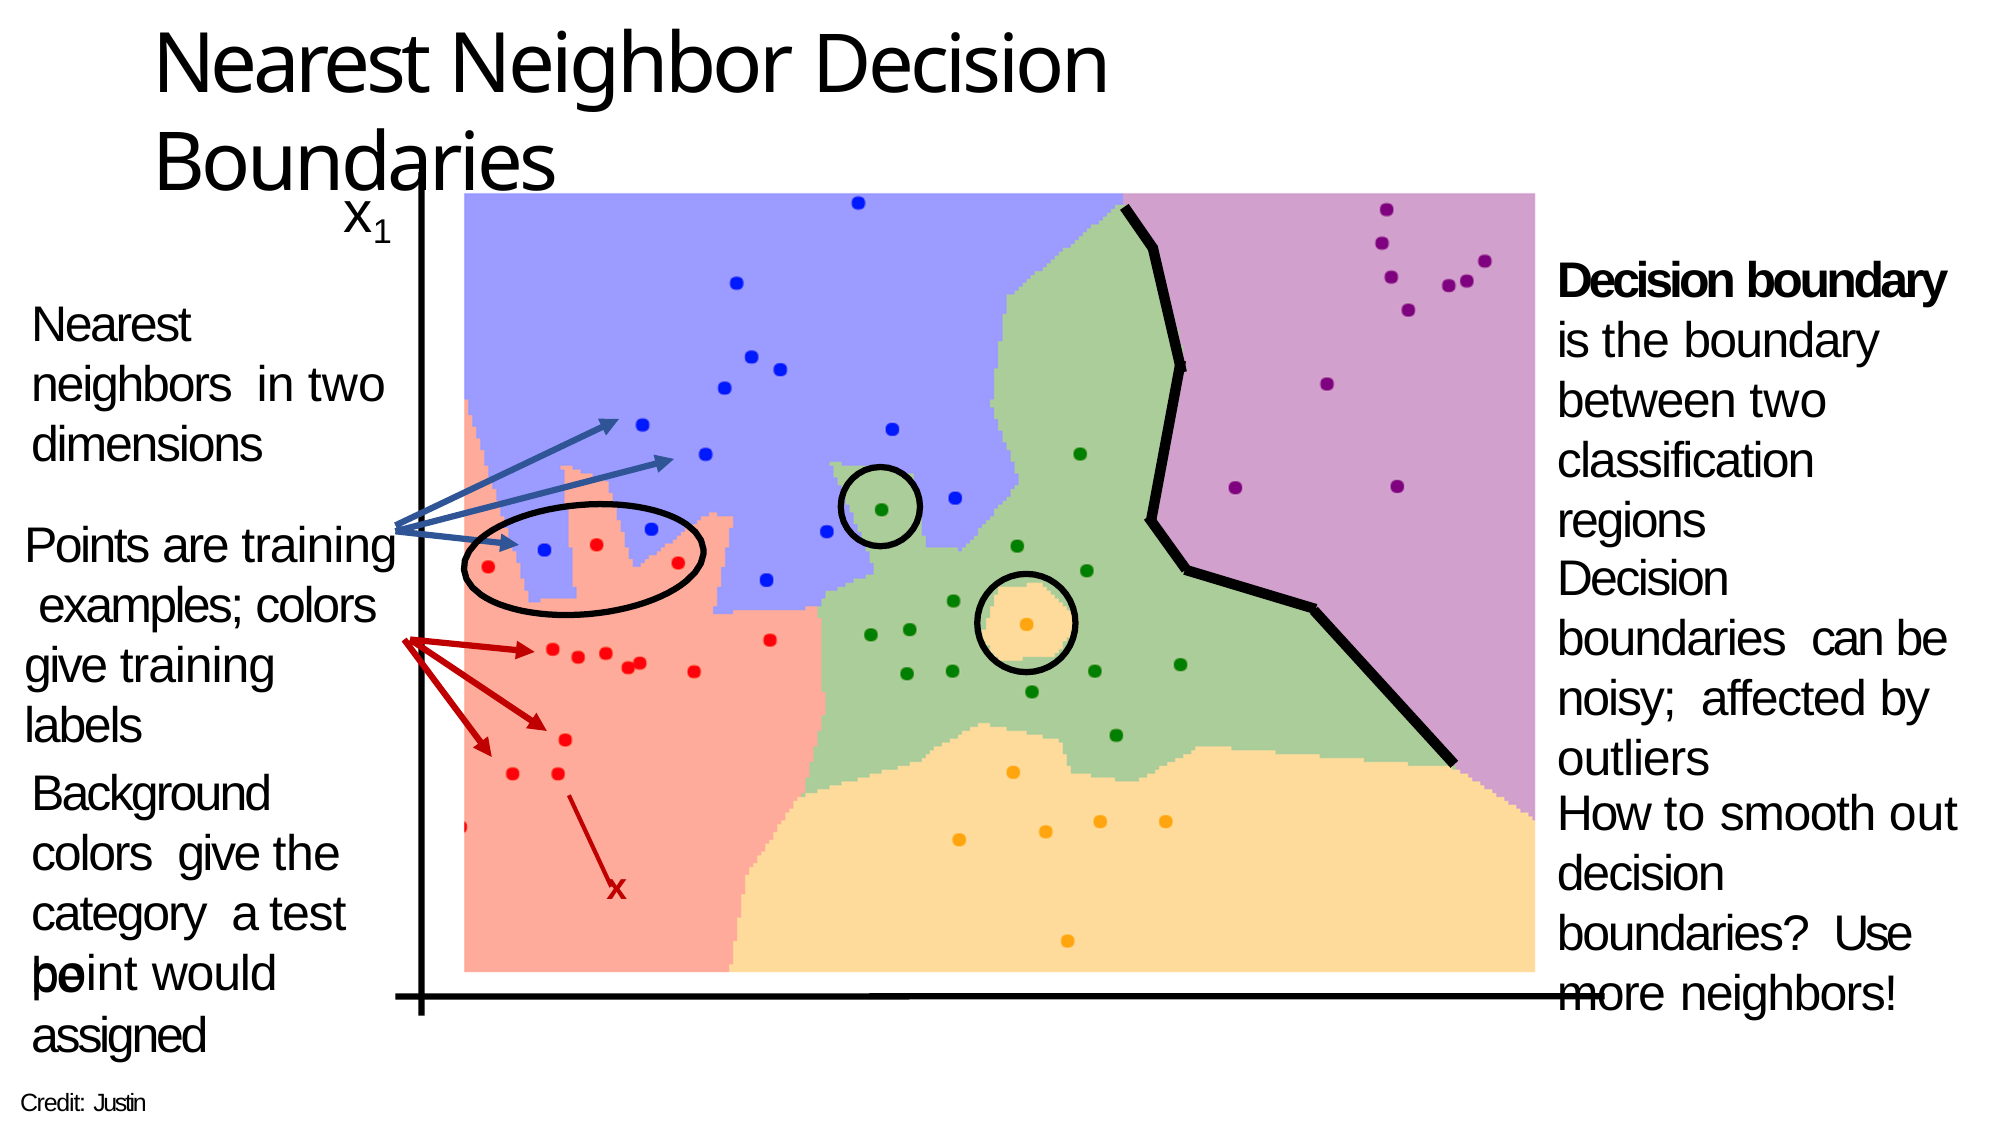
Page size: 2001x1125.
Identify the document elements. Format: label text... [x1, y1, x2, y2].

text_box x1 Nearest neighbors in two dimensions [24, 171, 392, 472]
text_box Points are training examples; colors give training labels [22, 510, 392, 753]
text_box be assigned [29, 943, 272, 1063]
text_box Decision boundaries can be noisy; affected by outliers [1608, 544, 1972, 778]
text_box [392, 168, 1608, 1019]
text_box Decision boundary is the boundary between two classification regions [1608, 245, 1978, 548]
text_box Background colors give the category a test point would [29, 759, 392, 1001]
text_box How to smooth out decision boundaries? Use more neighbors! [1554, 778, 1990, 1020]
text_box Credit: Justin [17, 1085, 235, 1116]
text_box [460, 201, 1460, 889]
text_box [394, 418, 460, 758]
title Nearest Neighbor Decision Boundaries [150, 6, 1443, 171]
